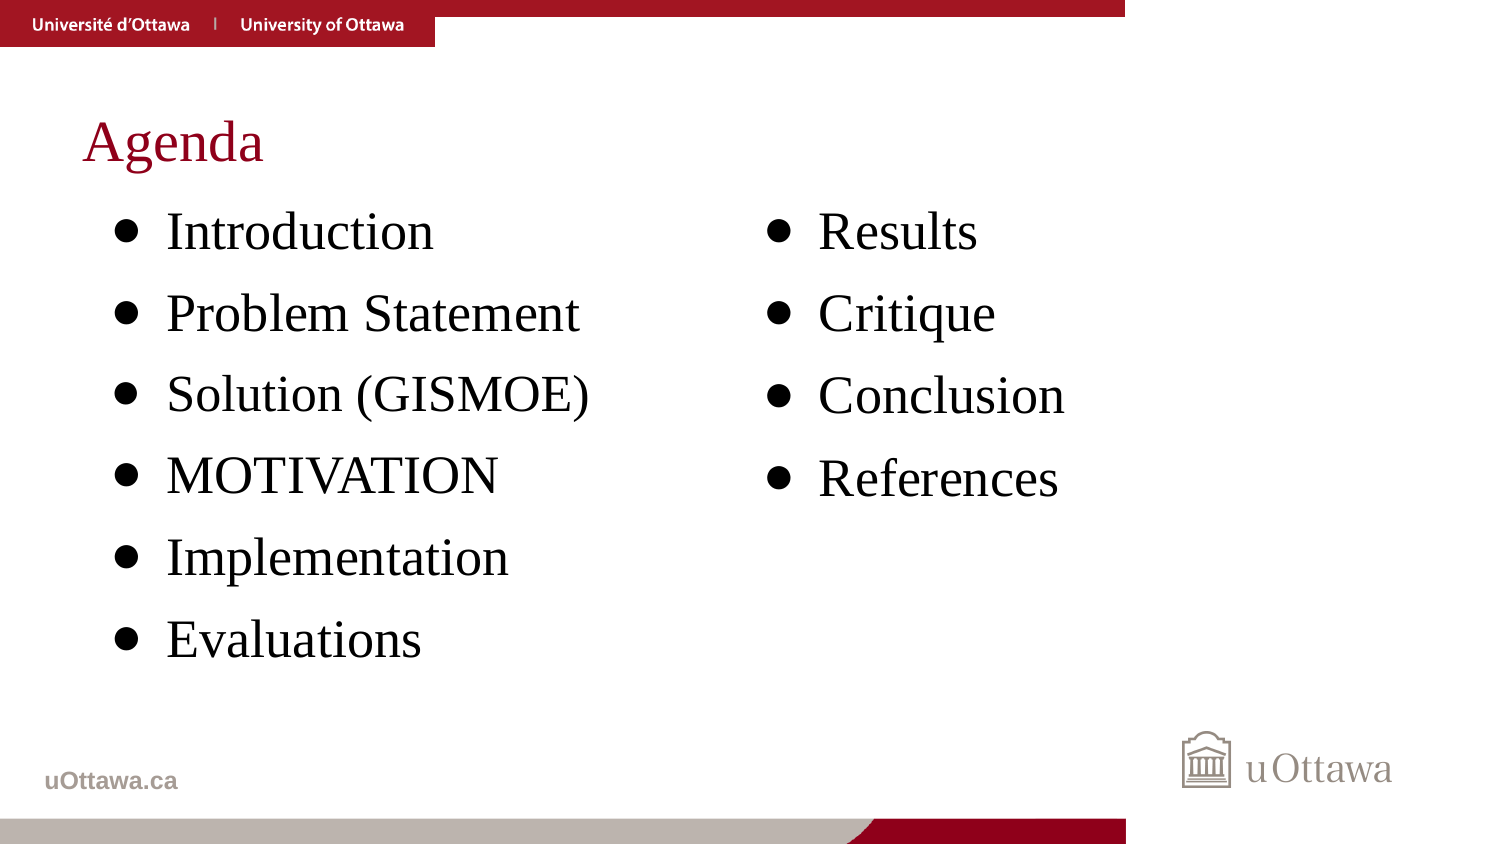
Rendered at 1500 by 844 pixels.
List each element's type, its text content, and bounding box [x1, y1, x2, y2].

picture [1182, 745, 1392, 788]
title Agenda [67, 85, 1344, 192]
list Introduction Problem Statement Solution (GISMOE) MOTIVATION Implementation Evaluations Results Critique Conclusion References [76, 177, 1412, 745]
picture [0, 819, 1126, 844]
picture [0, 0, 1125, 47]
